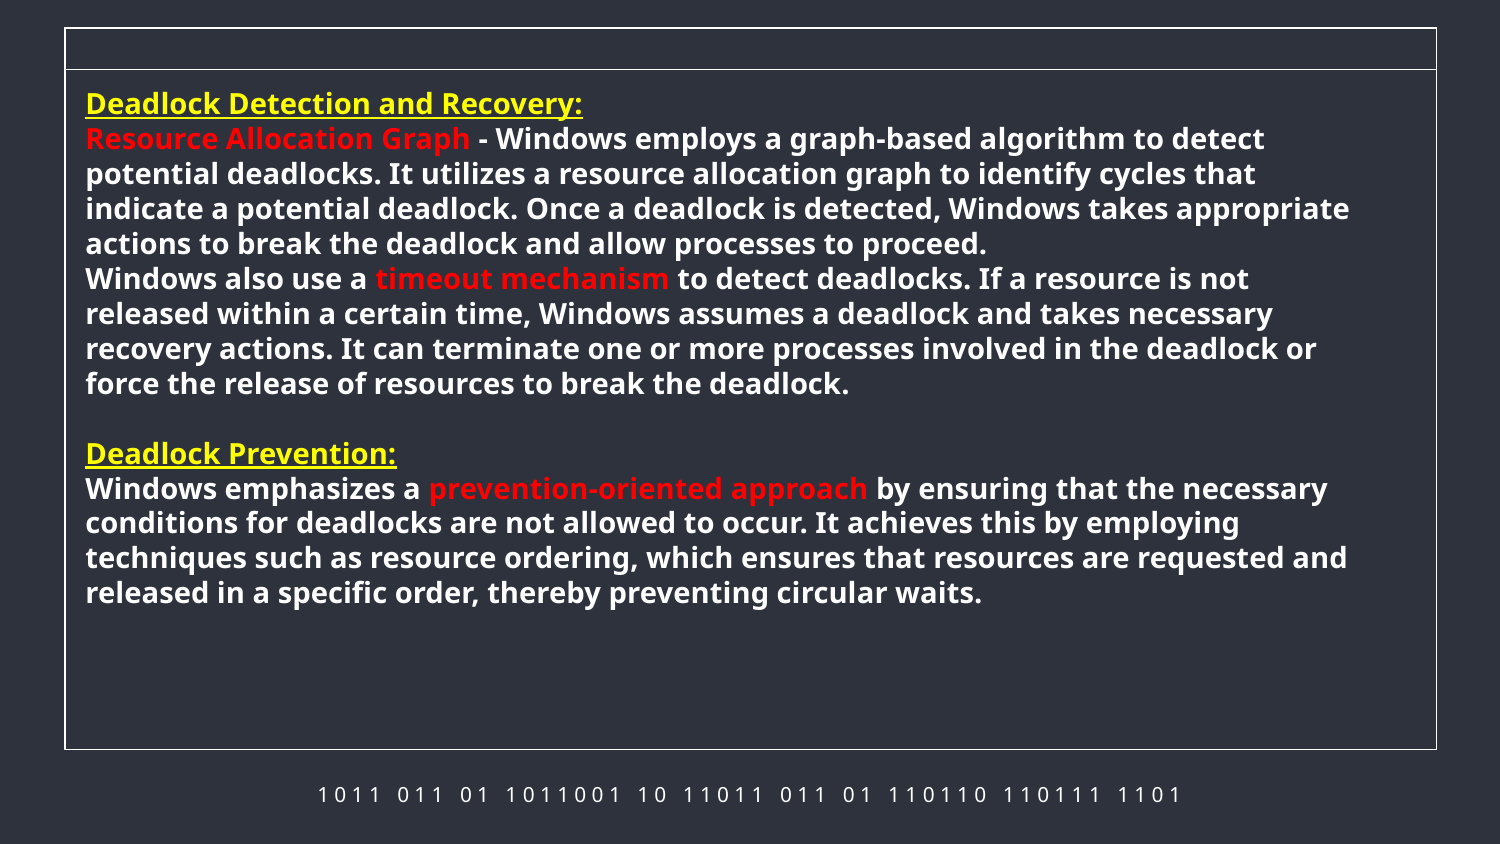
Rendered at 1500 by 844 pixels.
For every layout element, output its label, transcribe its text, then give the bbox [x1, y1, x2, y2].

subtitle Deadlock Detection and Recovery: Resource Allocation Graph - Windows employs a graph-based algorithm to detect potential deadlocks. It utilizes a resource allocation graph to identify cycles that indicate a potential deadlock. Once a deadlock is detected, Windows takes appropriate actions to break the deadlock and allow processes to proceed. Windows also use a timeout mechanism to detect deadlocks. If a resource is not released within a certain time, Windows assumes a deadlock and takes necessary recovery actions. It can terminate one or more processes involved in the deadlock or force the release of resources to break the deadlock. Deadlock Prevention: Windows emphasizes a prevention-oriented approach by ensuring that the necessary conditions for deadlocks are not allowed to occur. It achieves this by employing techniques such as resource ordering, which ensures that resources are requested and released in a specific order, thereby preventing circular waits. [70, 70, 1383, 715]
